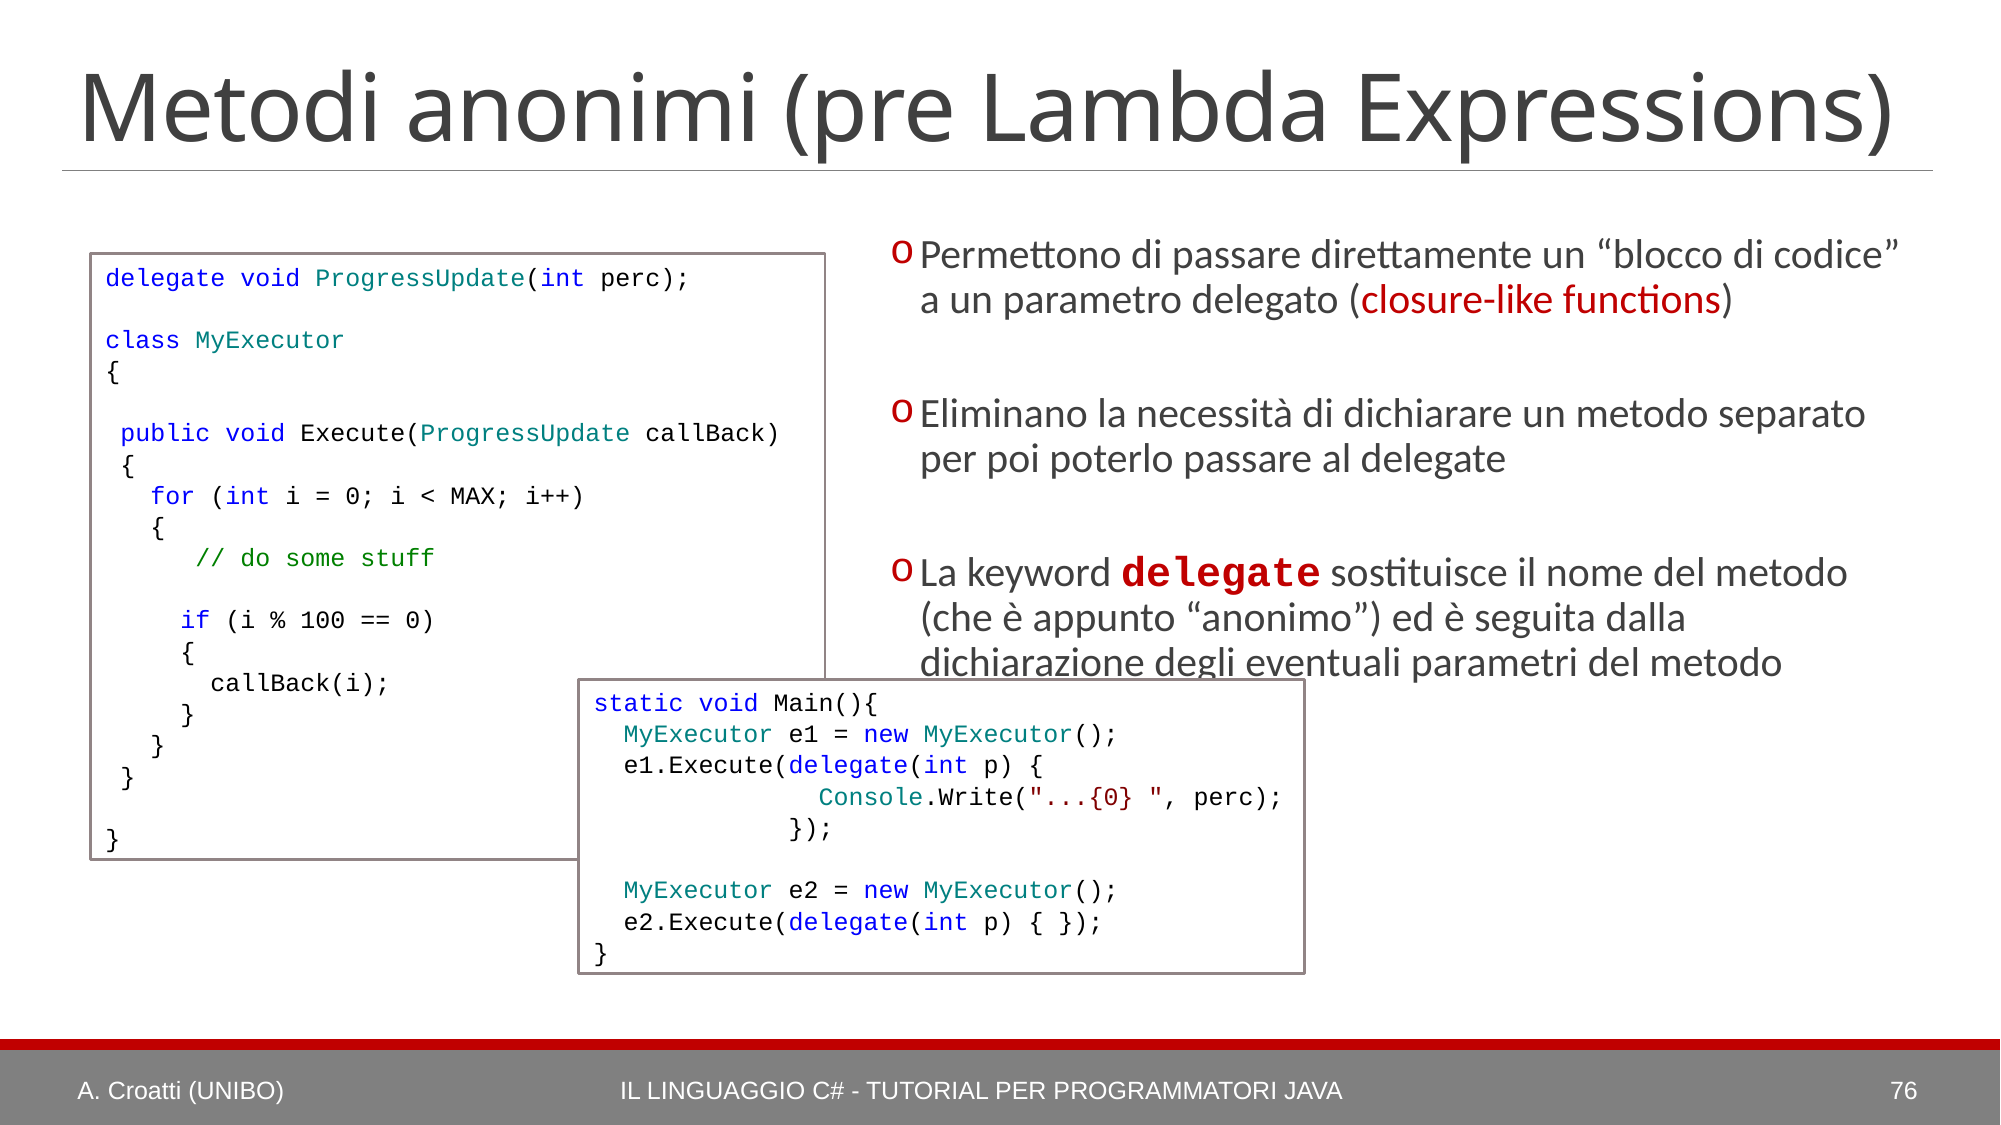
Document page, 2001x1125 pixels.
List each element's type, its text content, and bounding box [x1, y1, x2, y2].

text_box static void Main(){ MyExecutor e1 = new MyExecutor(); e1.Execute(delegate(int p) { Console.Write("...{0} ", perc); }); MyExecutor e2 = new MyExecutor(); e2.Execute(delegate(int p) { }); } [577, 678, 1306, 975]
text_box delegate void ProgressUpdate(int perc); class MyExecutor { public void Execute(ProgressUpdate callBack) { for (int i = 0; i < MAX; i++) { // do some stuff if (i % 100 == 0) { callBack(i); } } } } [89, 252, 826, 861]
footer Il Linguaggio C# - Tutorial per Programmatori Java [339, 1059, 1624, 1120]
slide_number A. Croatti (UNIBO) [62, 1059, 339, 1120]
slide_number 76 [1624, 1059, 1933, 1120]
list Permettono di passare direttamente un “blocco di codice” a un parametro delegato (closure-like functions) Eliminano la necessità di dichiarare un metodo separato per poi poterlo passare al delegate La keyword delegate sostituisce il nome del metodo (che è appunto “anonimo”) ed è seguita dalla dichiarazione degli eventuali parametri del metodo [856, 224, 1906, 708]
title Metodi anonimi (pre Lambda Expressions) [62, 47, 1933, 169]
